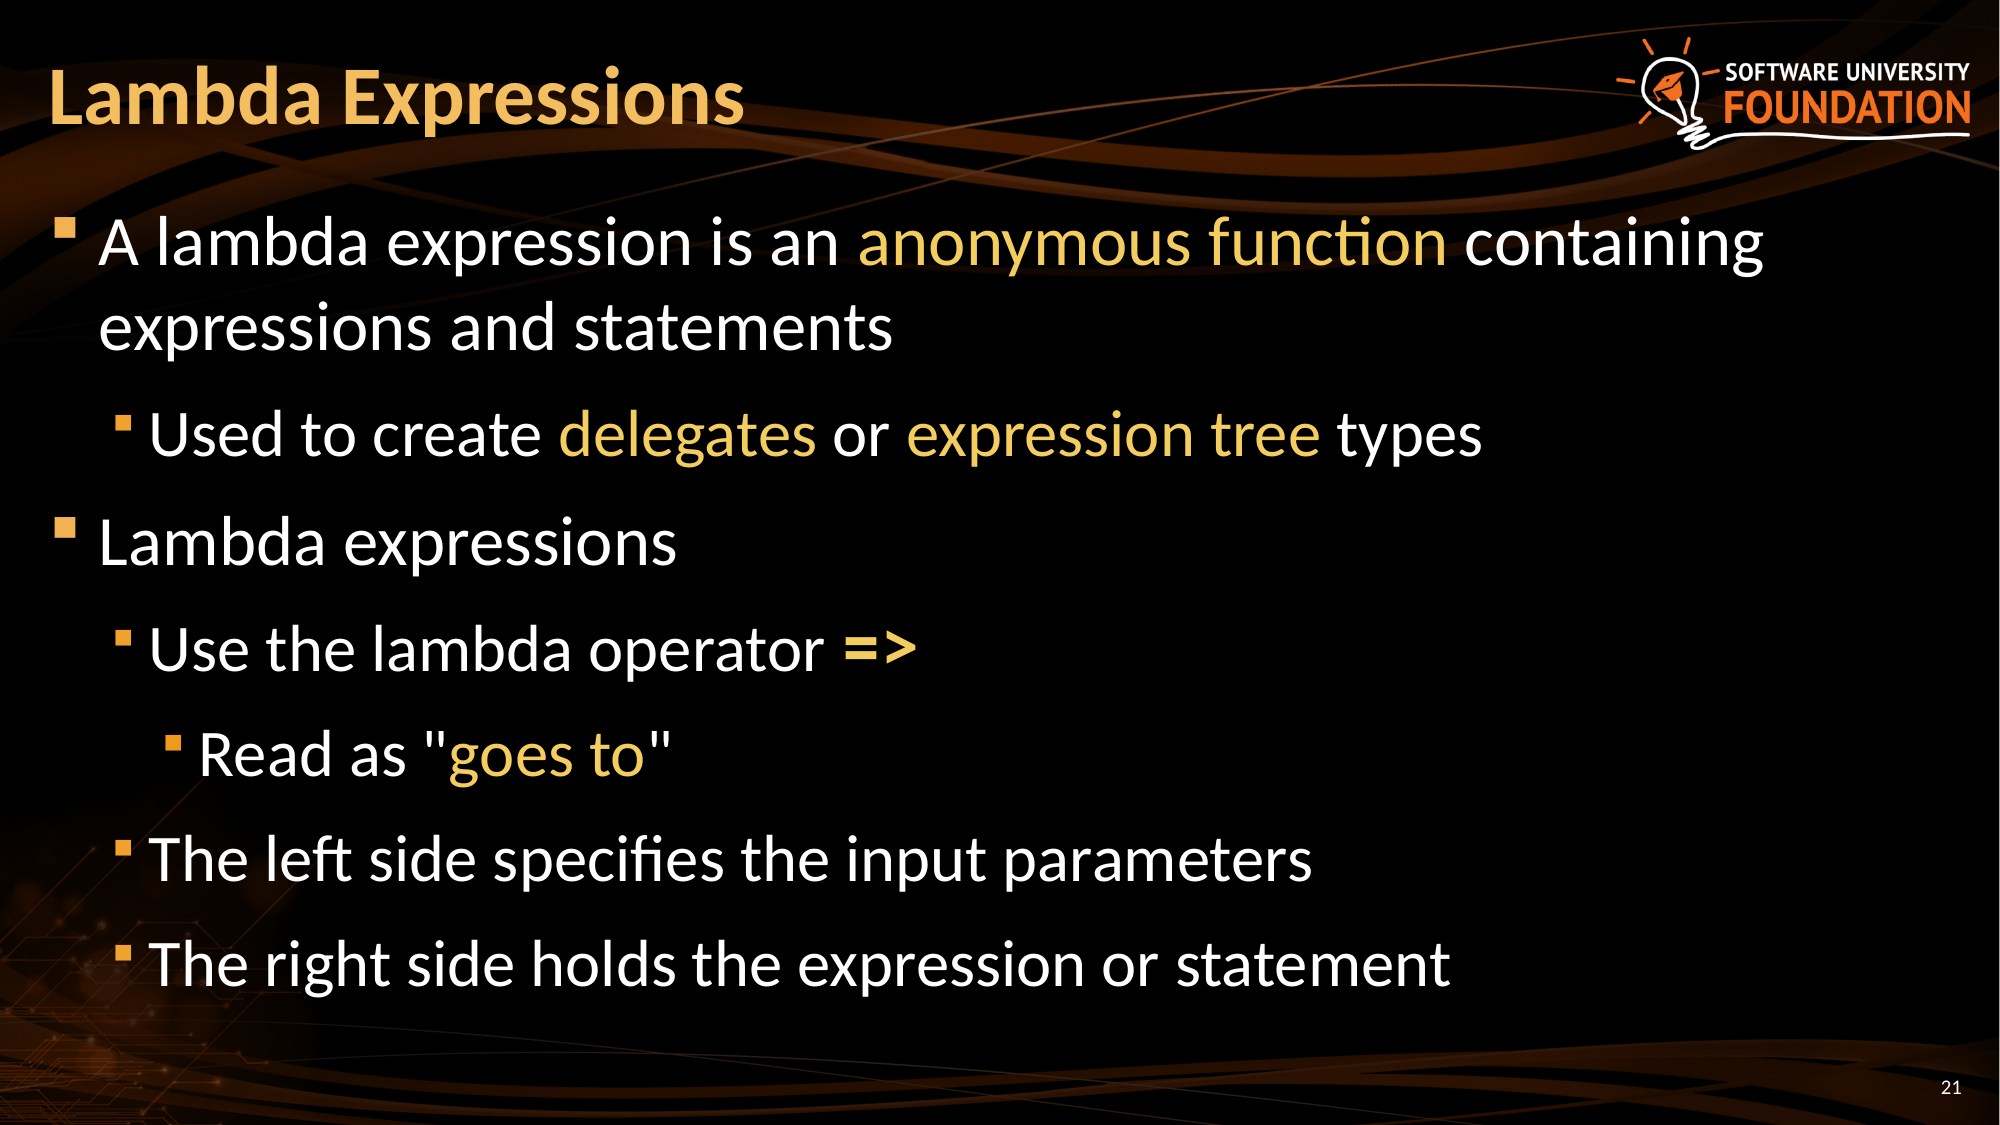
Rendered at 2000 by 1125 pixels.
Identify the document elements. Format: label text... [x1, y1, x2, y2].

list A lambda expression is an anonymous function containing expressions and statements Used to create delegates or expression tree types Lambda expressions Use the lambda operator => Read as "goes to" The left side specifies the input parameters The right side holds the expression or statement [31, 188, 1968, 1103]
title Lambda Expressions [30, 6, 1602, 189]
picture [0, 0, 2000, 1125]
